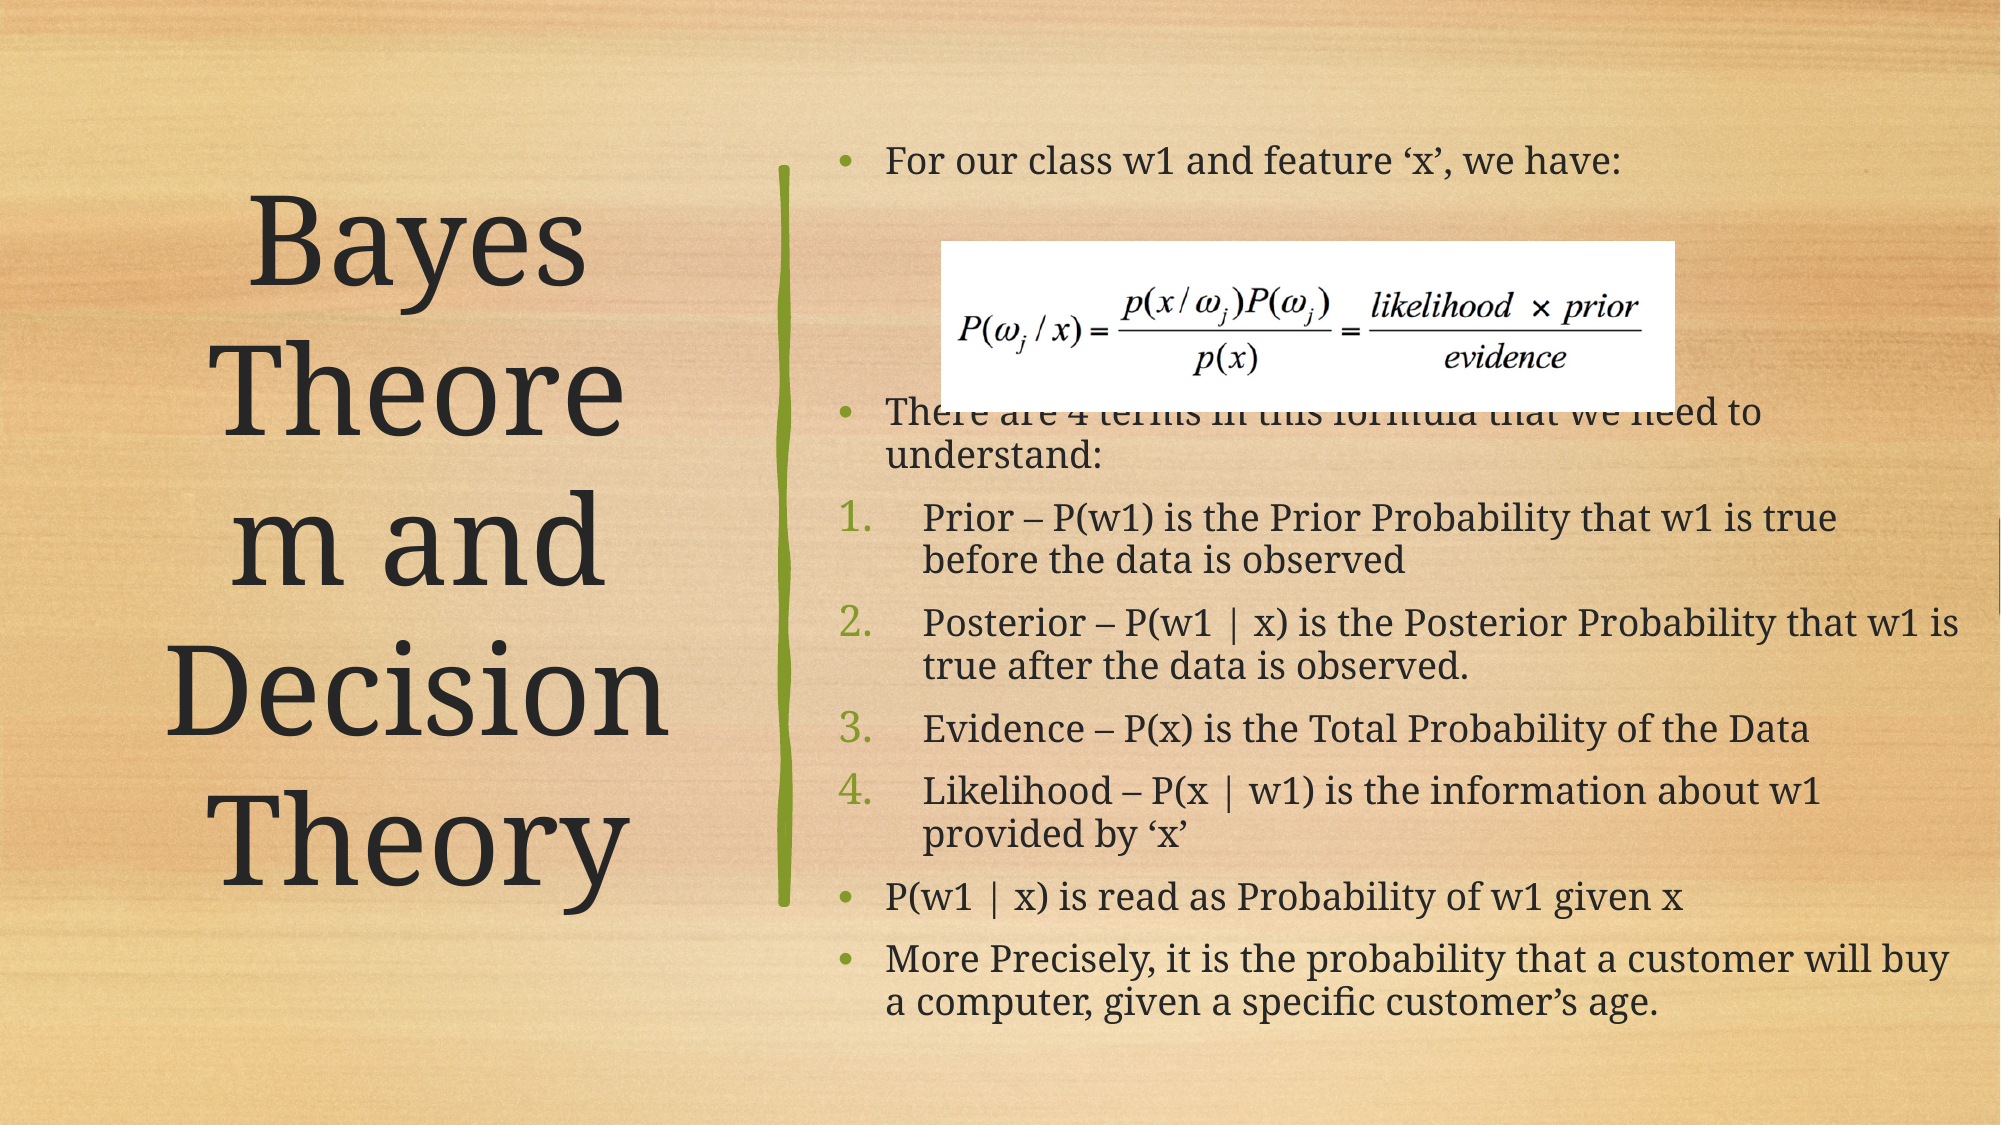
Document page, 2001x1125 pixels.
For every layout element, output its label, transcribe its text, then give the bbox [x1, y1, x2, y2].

picture [941, 241, 1675, 413]
text_box [778, 167, 791, 905]
text_box [0, 0, 2000, 1125]
list For our class w1 and feature ‘x’, we have: There are 4 terms in this formula that we need to understand: Prior – P(w1) is the Prior Probability that w1 is true before the data is observed Posterior – P(w1 | x) is the Posterior Probability that w1 is true after the data is observed. Evidence – P(x) is the Total Probability of the Data Likelihood – P(x | w1) is the information about w1 provided by ‘x’ P(w1 | x) is read as Probability of w1 given x More Precisely, it is the probability that a customer will buy a computer, given a specific customer’s age. [823, 90, 1980, 1075]
title Bayes Theorem and Decision Theory [138, 90, 699, 981]
